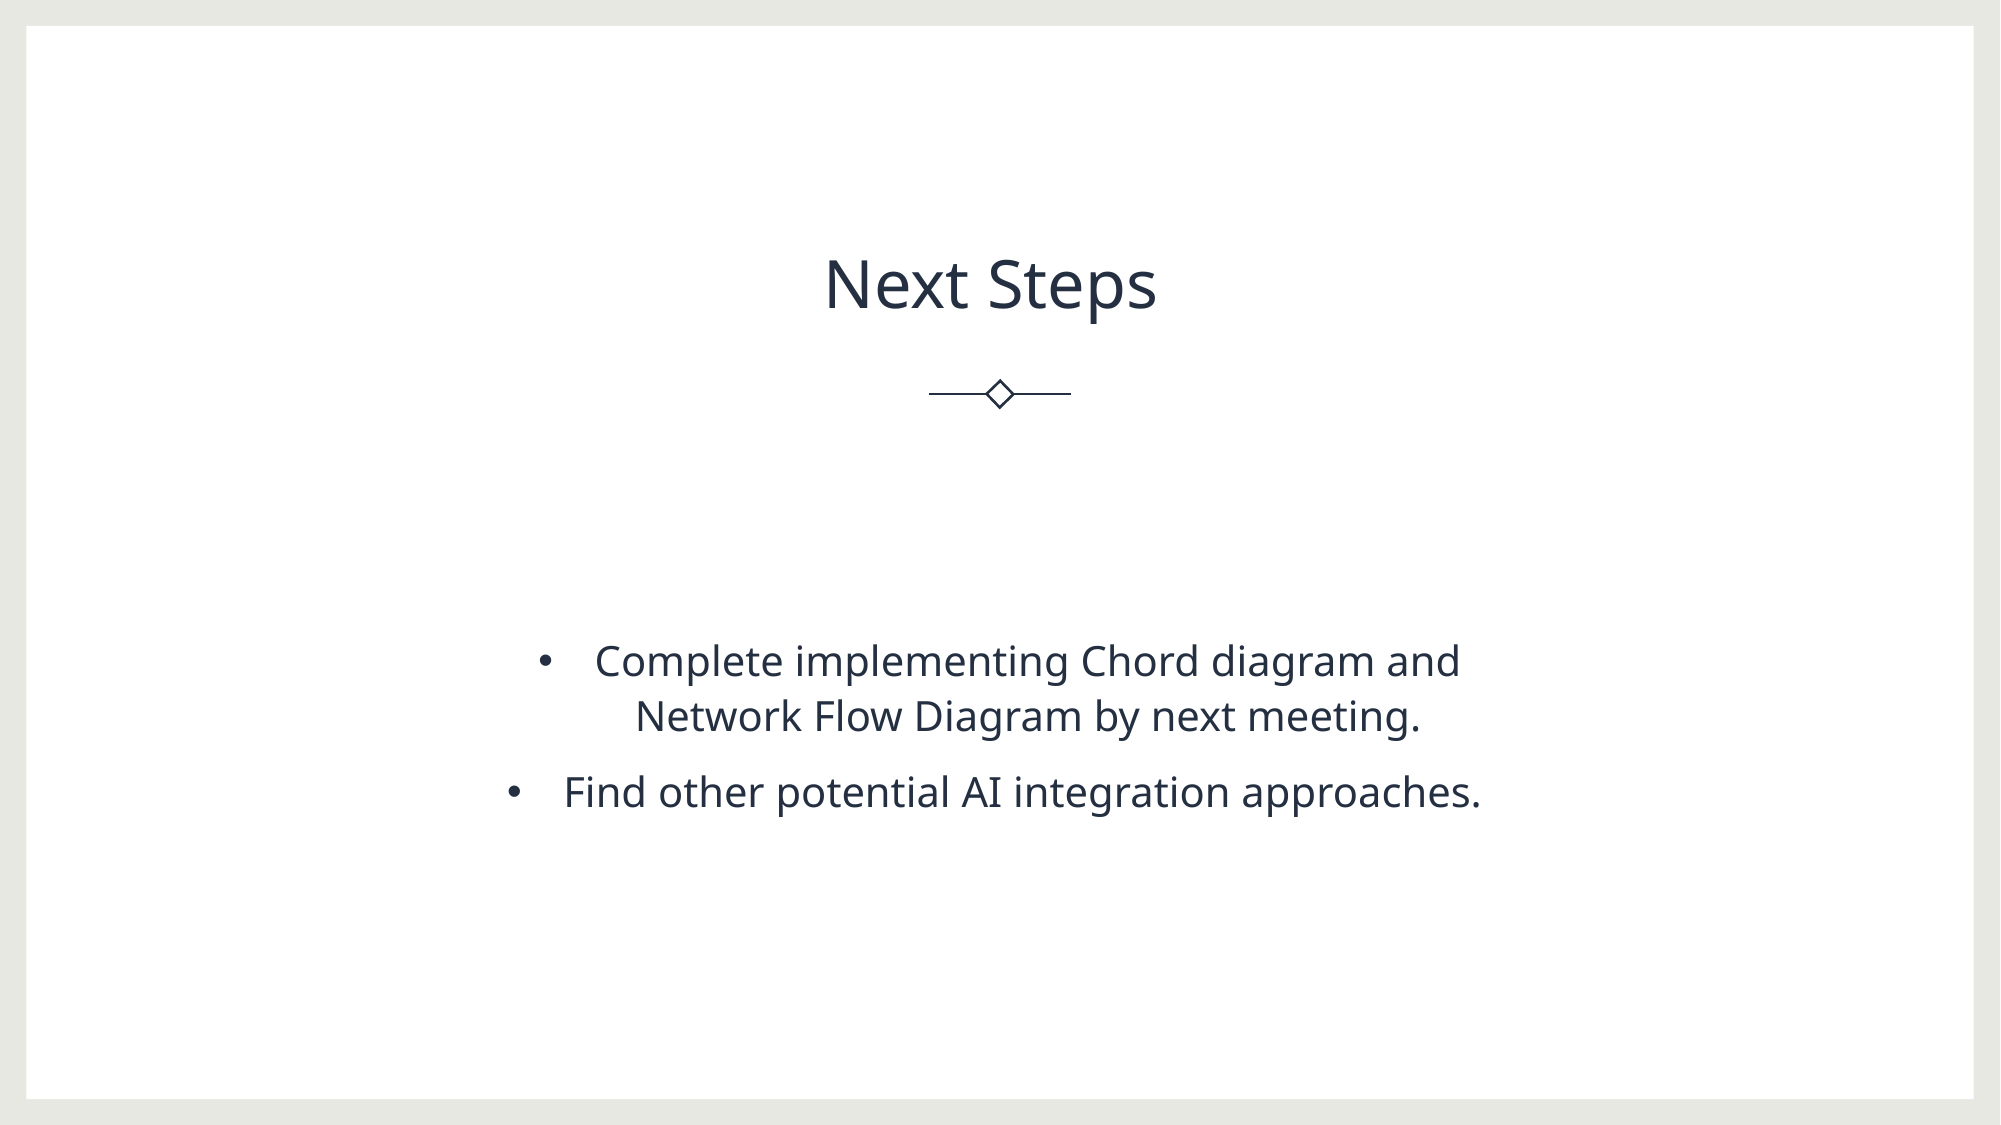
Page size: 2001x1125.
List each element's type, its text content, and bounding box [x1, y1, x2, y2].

title Next Steps [276, 118, 1723, 330]
text_box [0, 0, 2000, 1125]
list Complete implementing Chord diagram and Network Flow Diagram by next meeting. Find other potential AI integration approaches. [489, 439, 1511, 1007]
text_box [25, 25, 1975, 1100]
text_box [928, 384, 1072, 404]
